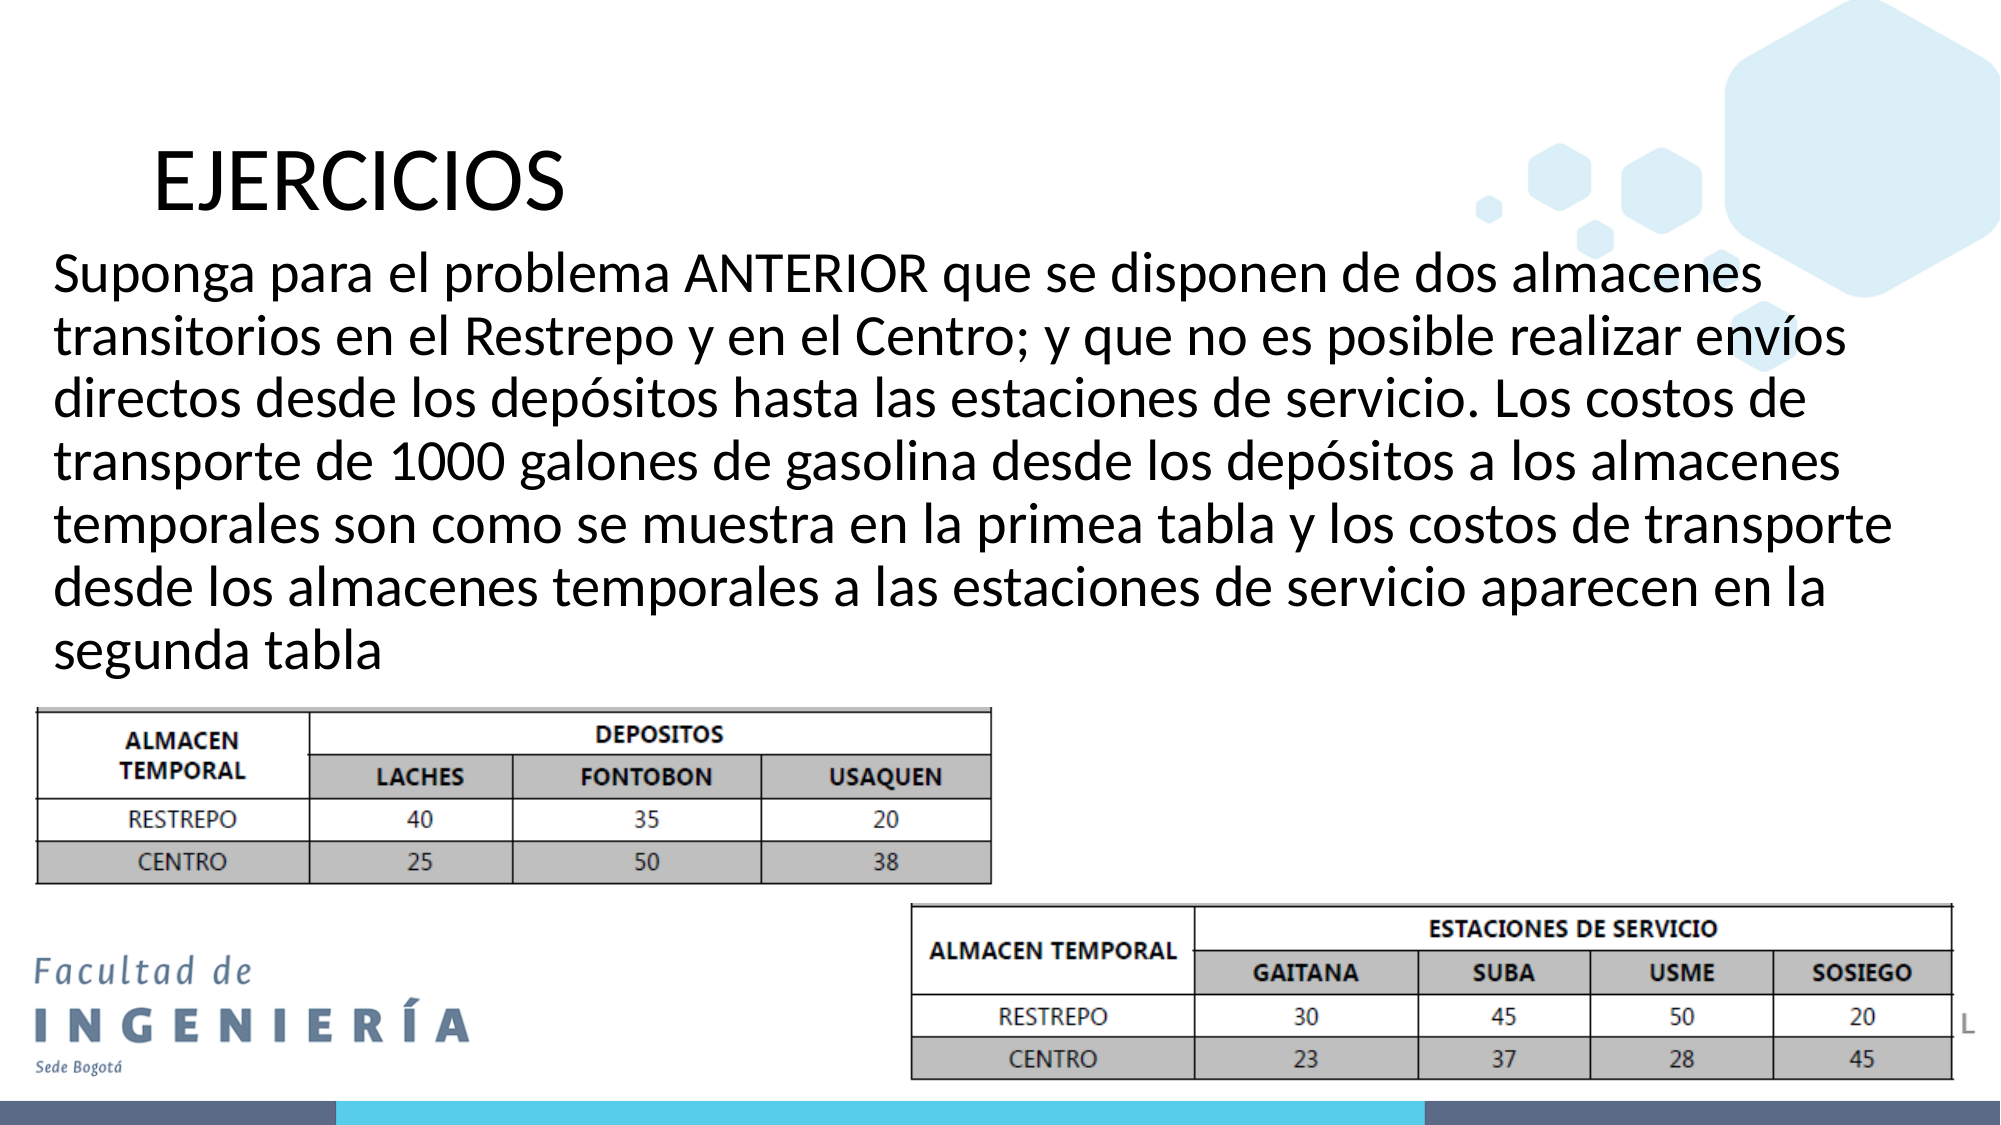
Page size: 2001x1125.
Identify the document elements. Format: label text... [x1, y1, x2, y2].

picture [907, 903, 1959, 1085]
slide_number 81 [1412, 1094, 1863, 1103]
title EJERCICIOS [137, 83, 1863, 234]
list Suponga para el problema ANTERIOR que se disponen de dos almacenes transitorios en el Restrepo y en el Centro; y que no es posible realizar envíos directos desde los depósitos hasta las estaciones de servicio. Los costos de transporte de 1000 galones de gasolina desde los depósitos a los almacenes temporales son como se muestra en la primea tabla y los costos de transporte desde los almacenes temporales a las estaciones de servicio aparecen en la segunda tabla [38, 234, 1959, 791]
picture [33, 707, 1001, 891]
